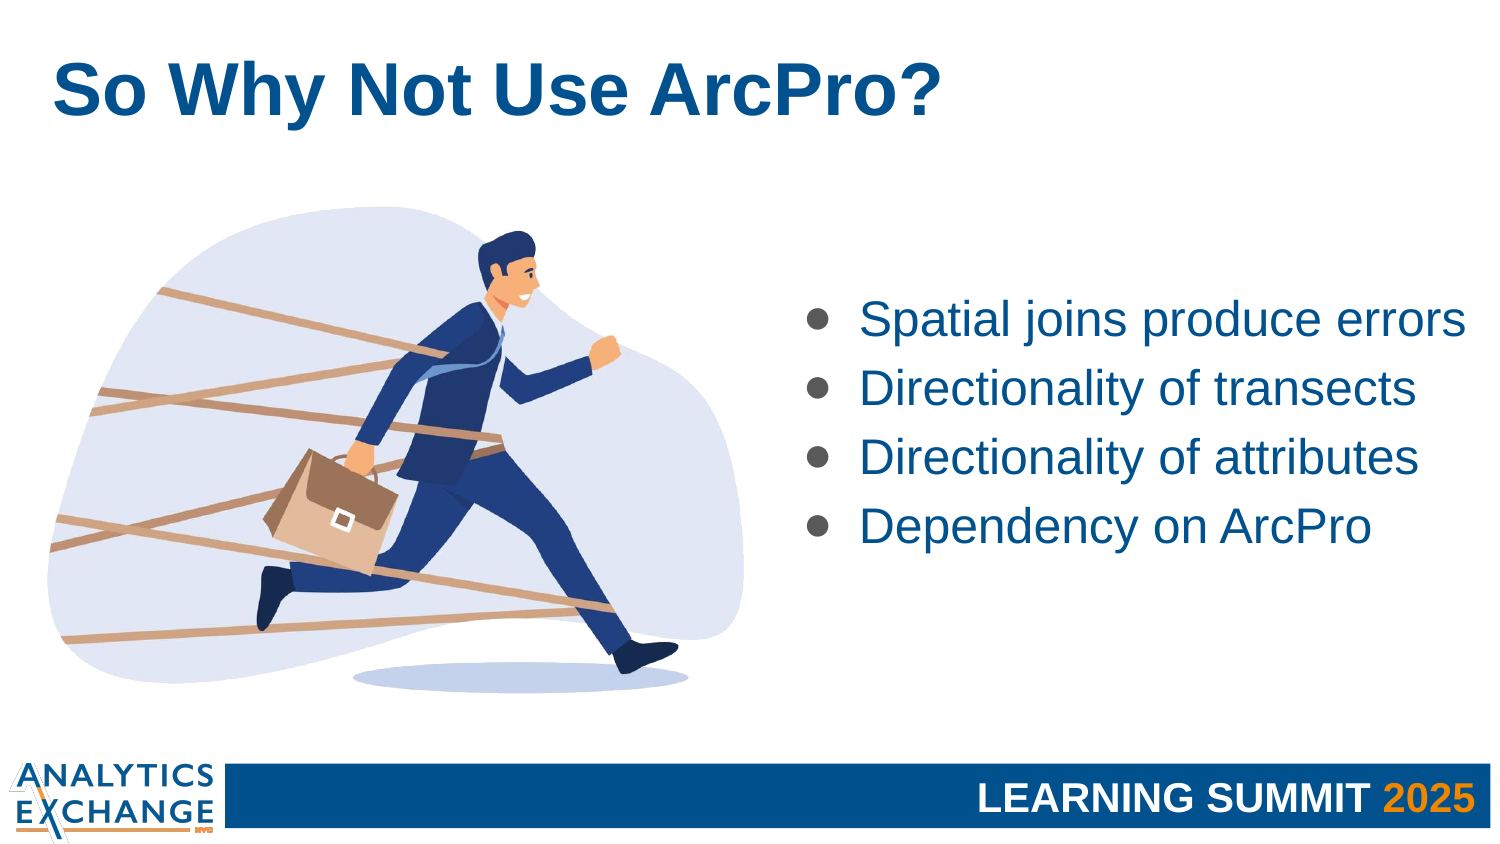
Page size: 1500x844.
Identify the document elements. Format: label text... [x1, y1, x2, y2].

title So Why Not Use ArcPro? [37, 25, 1465, 120]
picture [9, 763, 213, 844]
list Spatial joins produce errors Directionality of transects Directionality of attributes Dependency on ArcPro [774, 262, 1495, 581]
picture [36, 187, 769, 712]
